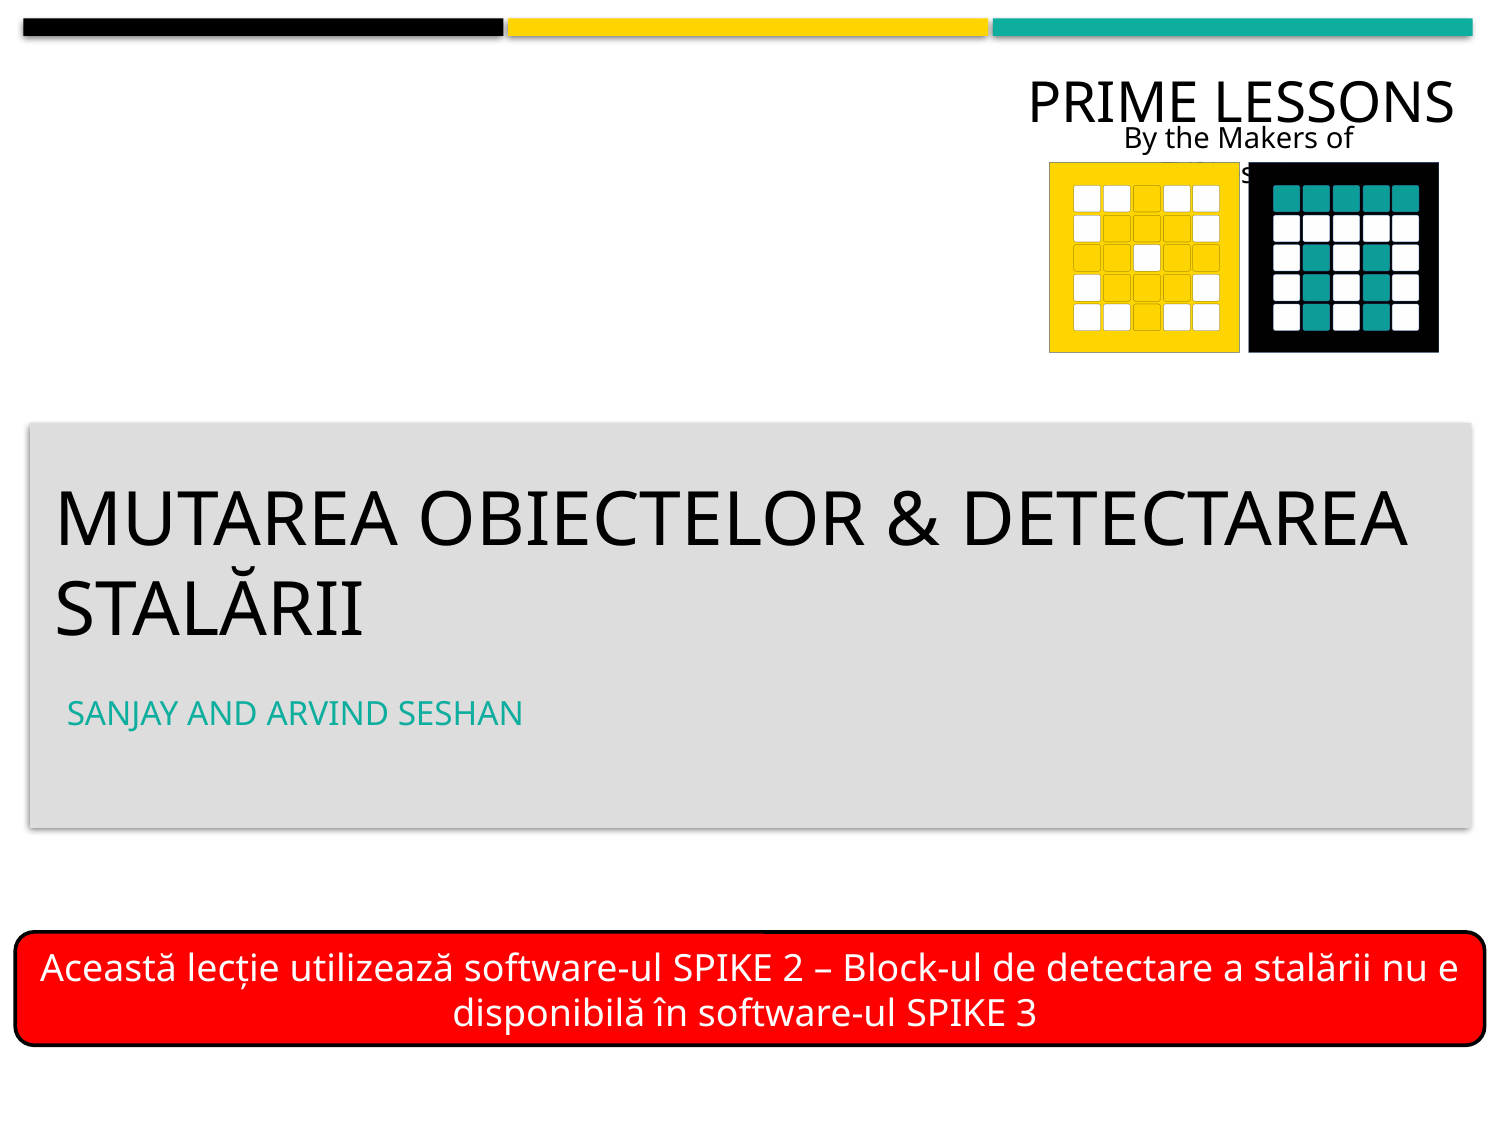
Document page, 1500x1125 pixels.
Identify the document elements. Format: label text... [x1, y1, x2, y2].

subtitle Sanjay and Arvind Seshan [51, 685, 994, 782]
text_box Această lecție utilizează software-ul SPIKE 2 – Block-ul de detectare a stalării nu e disponibilă în software-ul SPIKE 3 [13, 930, 1487, 1048]
title mutarea obiectelor & detectarea stalării [39, 411, 1448, 659]
picture [1049, 162, 1240, 353]
picture [1248, 162, 1439, 353]
